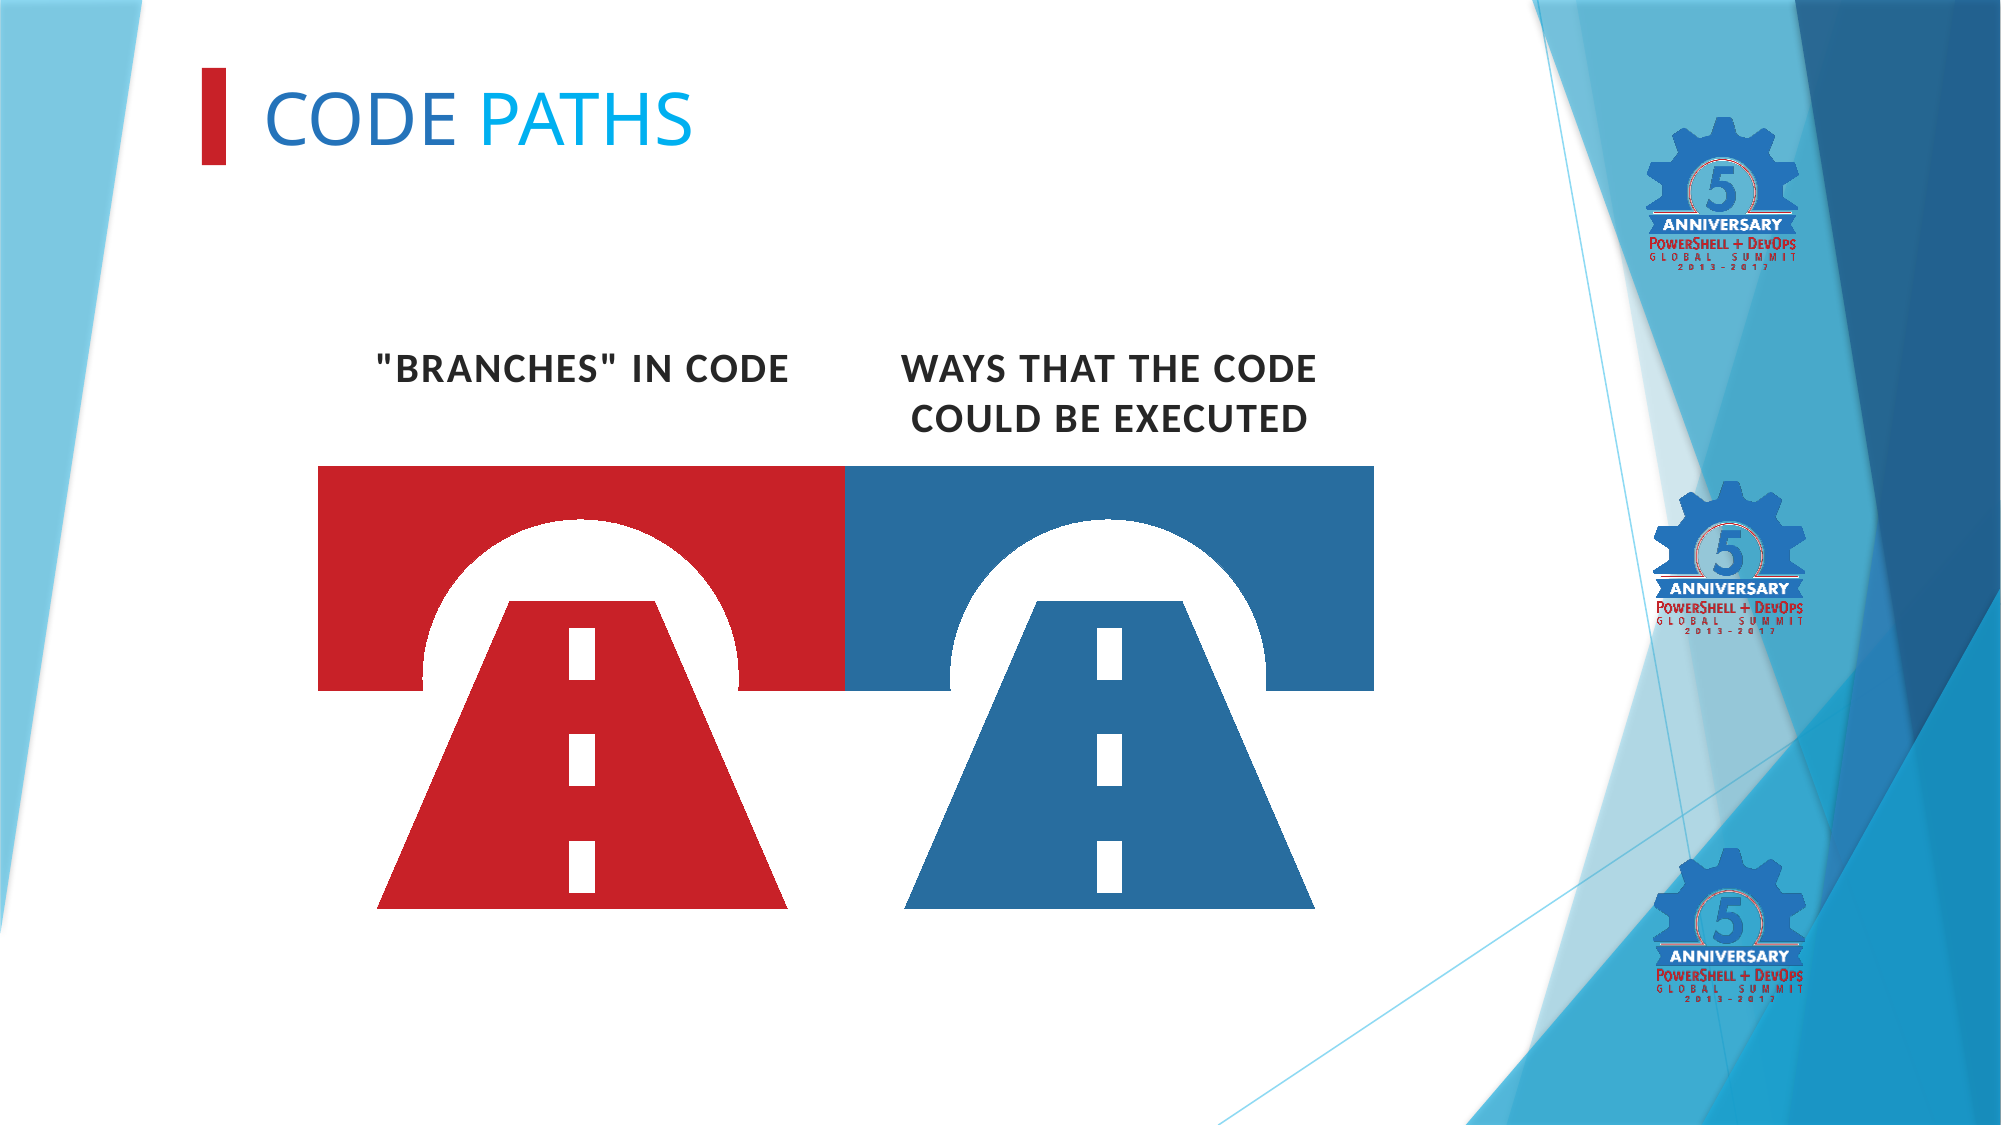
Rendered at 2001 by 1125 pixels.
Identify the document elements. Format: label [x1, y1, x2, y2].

picture [1653, 848, 1808, 1007]
text_box [317, 332, 844, 910]
picture [1646, 117, 1801, 275]
text_box [845, 332, 1374, 910]
text_box [201, 64, 1547, 169]
picture [1653, 481, 1808, 639]
